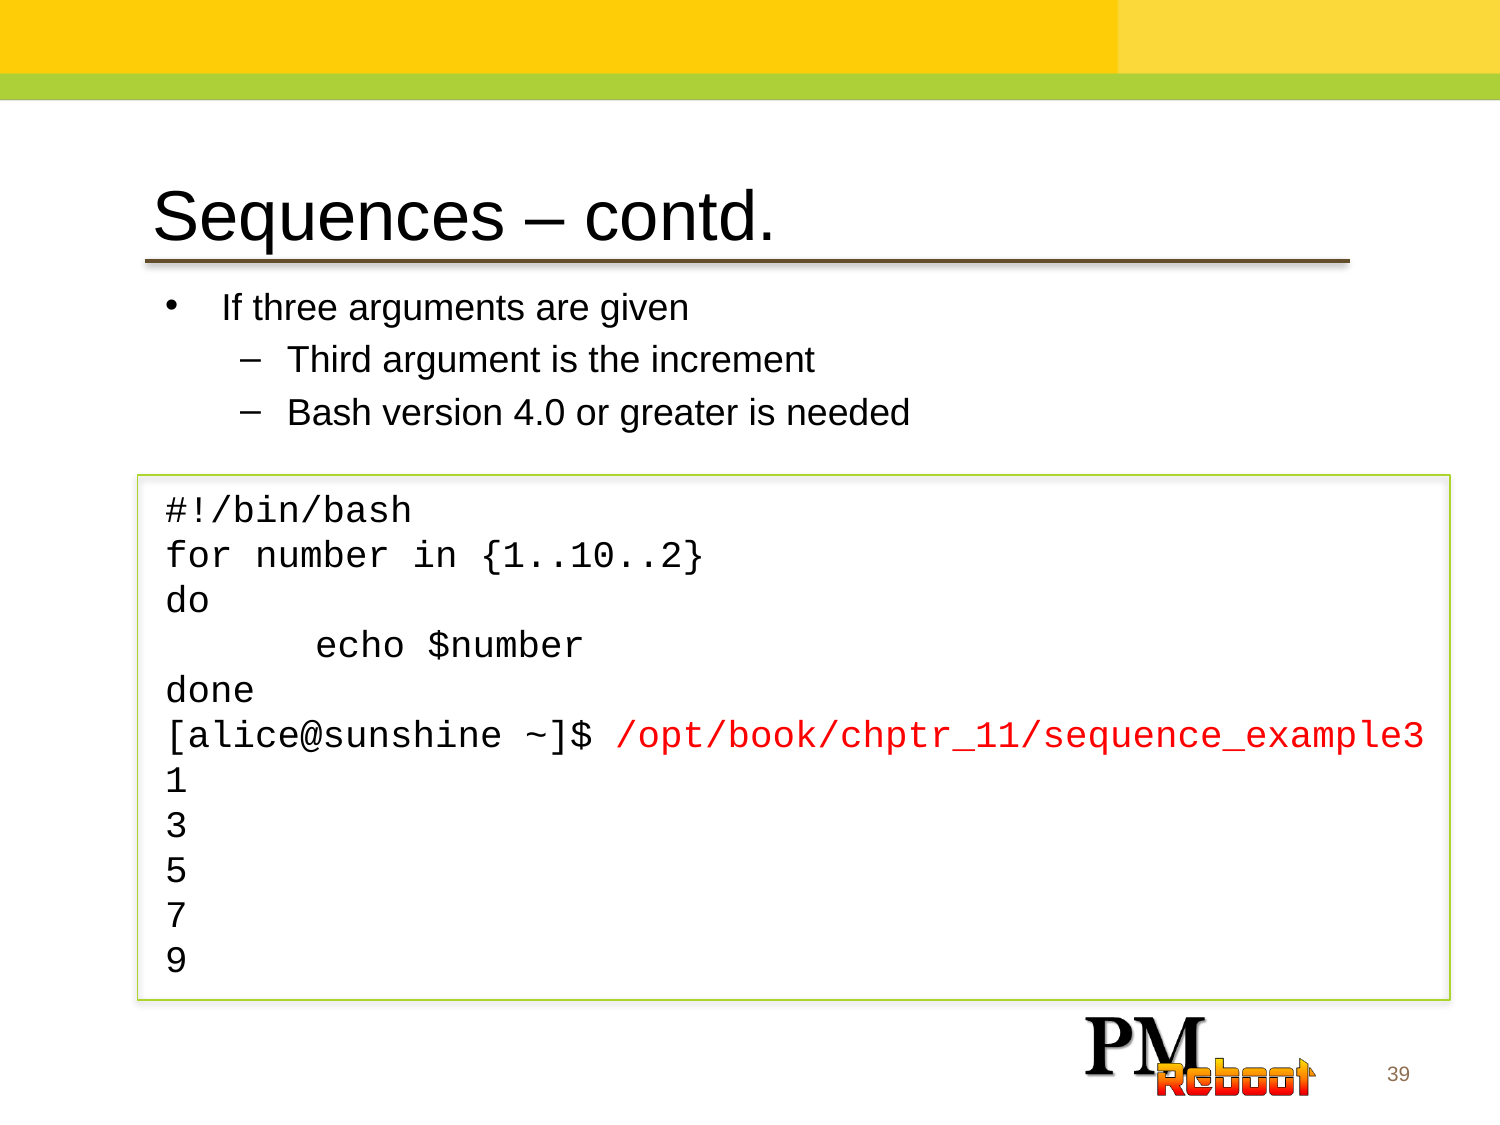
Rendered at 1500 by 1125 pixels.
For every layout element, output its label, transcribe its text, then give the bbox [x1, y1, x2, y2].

list If three arguments are given Third argument is the increment Bash version 4.0 or greater is needed #!/bin/bash for number in {1..10..2} do echo $number done [alice@sunshine ~]$ /opt/book/chptr_11/sequence_example3 1 3 5 7 9 [150, 275, 1463, 963]
text_box [137, 474, 1451, 1001]
title Sequences – contd. [137, 162, 1125, 263]
slide_number 39 [1074, 1042, 1425, 1103]
picture [0, 0, 1500, 1125]
